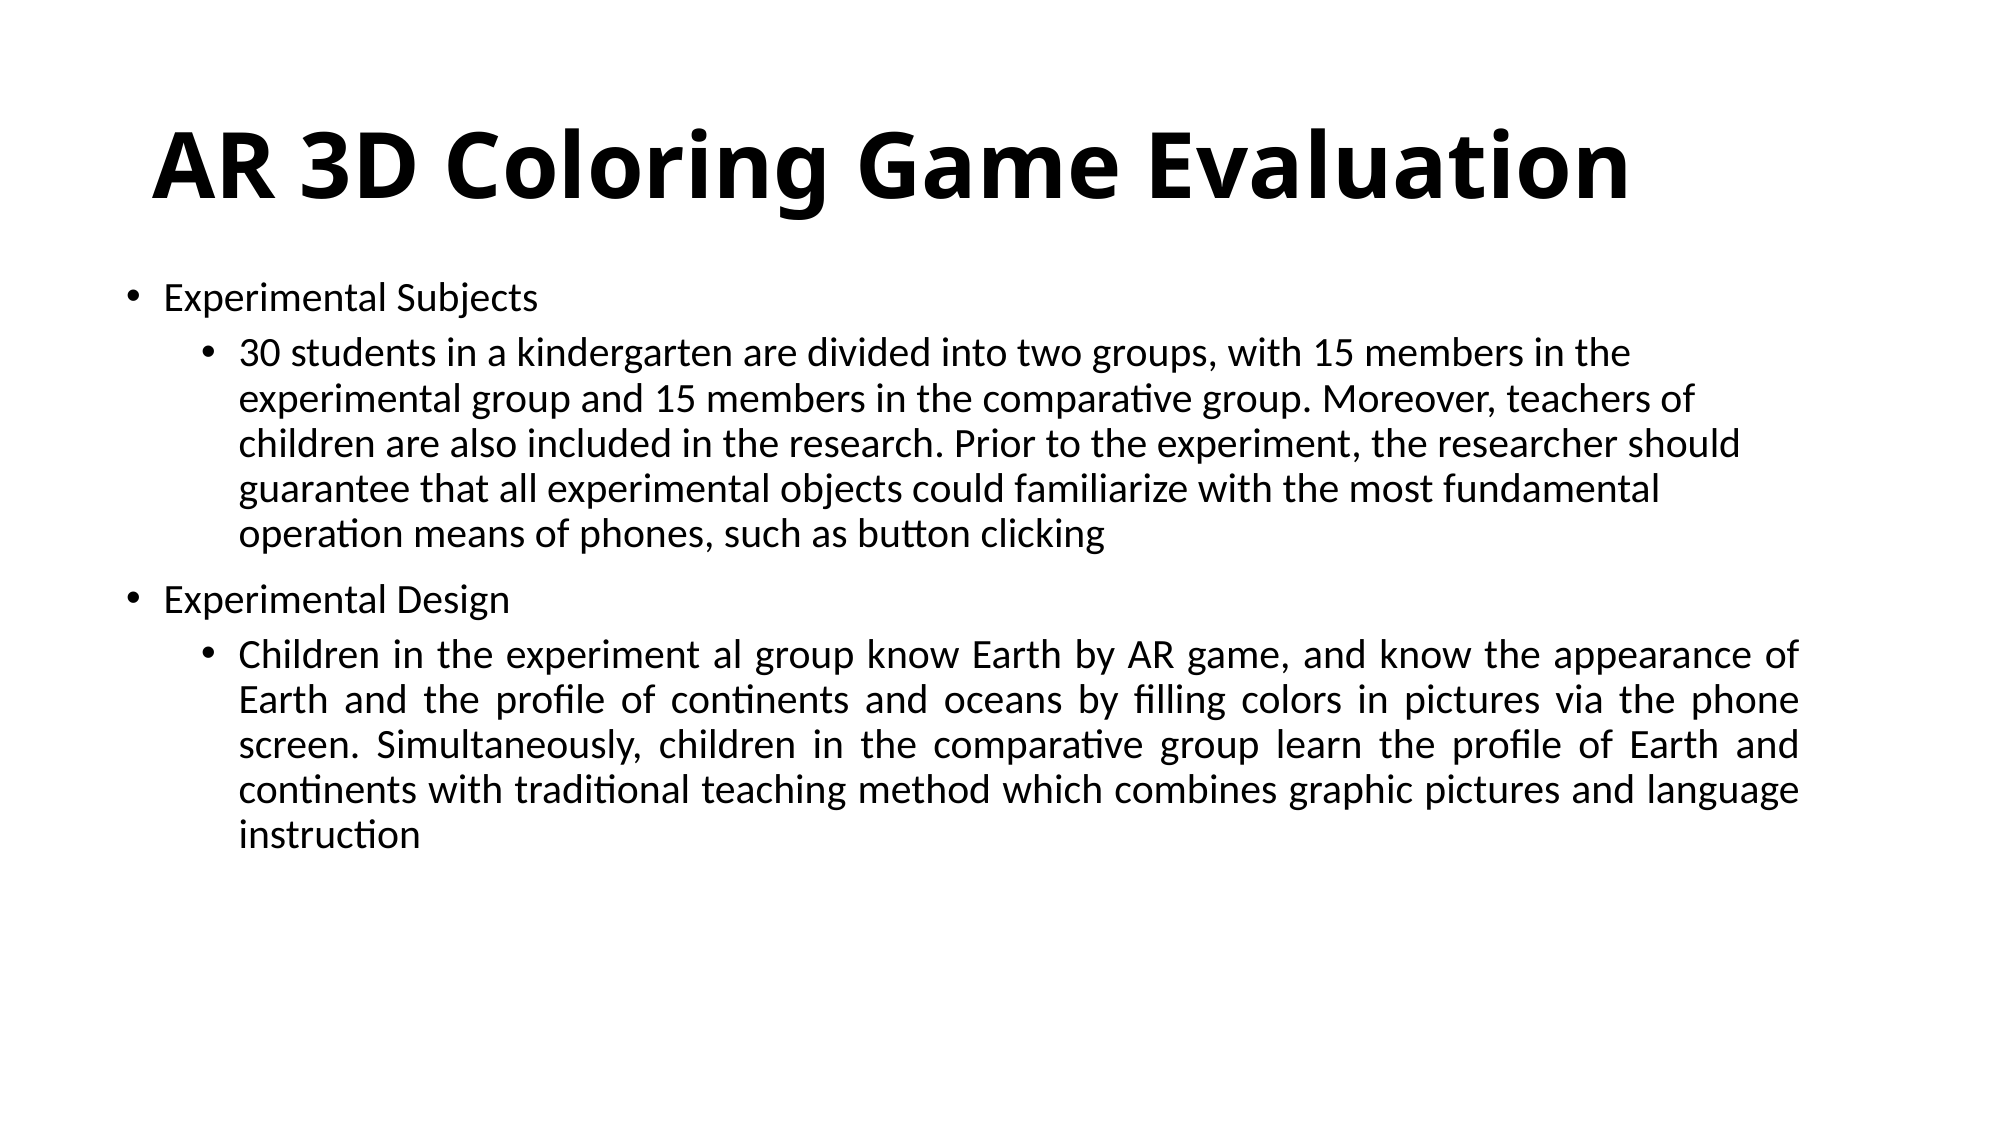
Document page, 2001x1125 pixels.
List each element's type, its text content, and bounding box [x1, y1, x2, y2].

list Experimental Subjects 30 students in a kindergarten are divided into two groups, with 15 members in the experimental group and 15 members in the comparative group. Moreover, teachers of children are also included in the research. Prior to the experiment, the researcher should guarantee that all experimental objects could familiarize with the most fundamental operation means of phones, such as button clicking Experimental Design Children in the experiment al group know Earth by AR game, and know the appearance of Earth and the profile of continents and oceans by filling colors in pictures via the phone screen. Simultaneously, children in the comparative group learn the profile of Earth and continents with traditional teaching method which combines graphic pictures and language instruction [111, 267, 1816, 991]
title AR 3D Coloring Game Evaluation [137, 59, 1863, 278]
